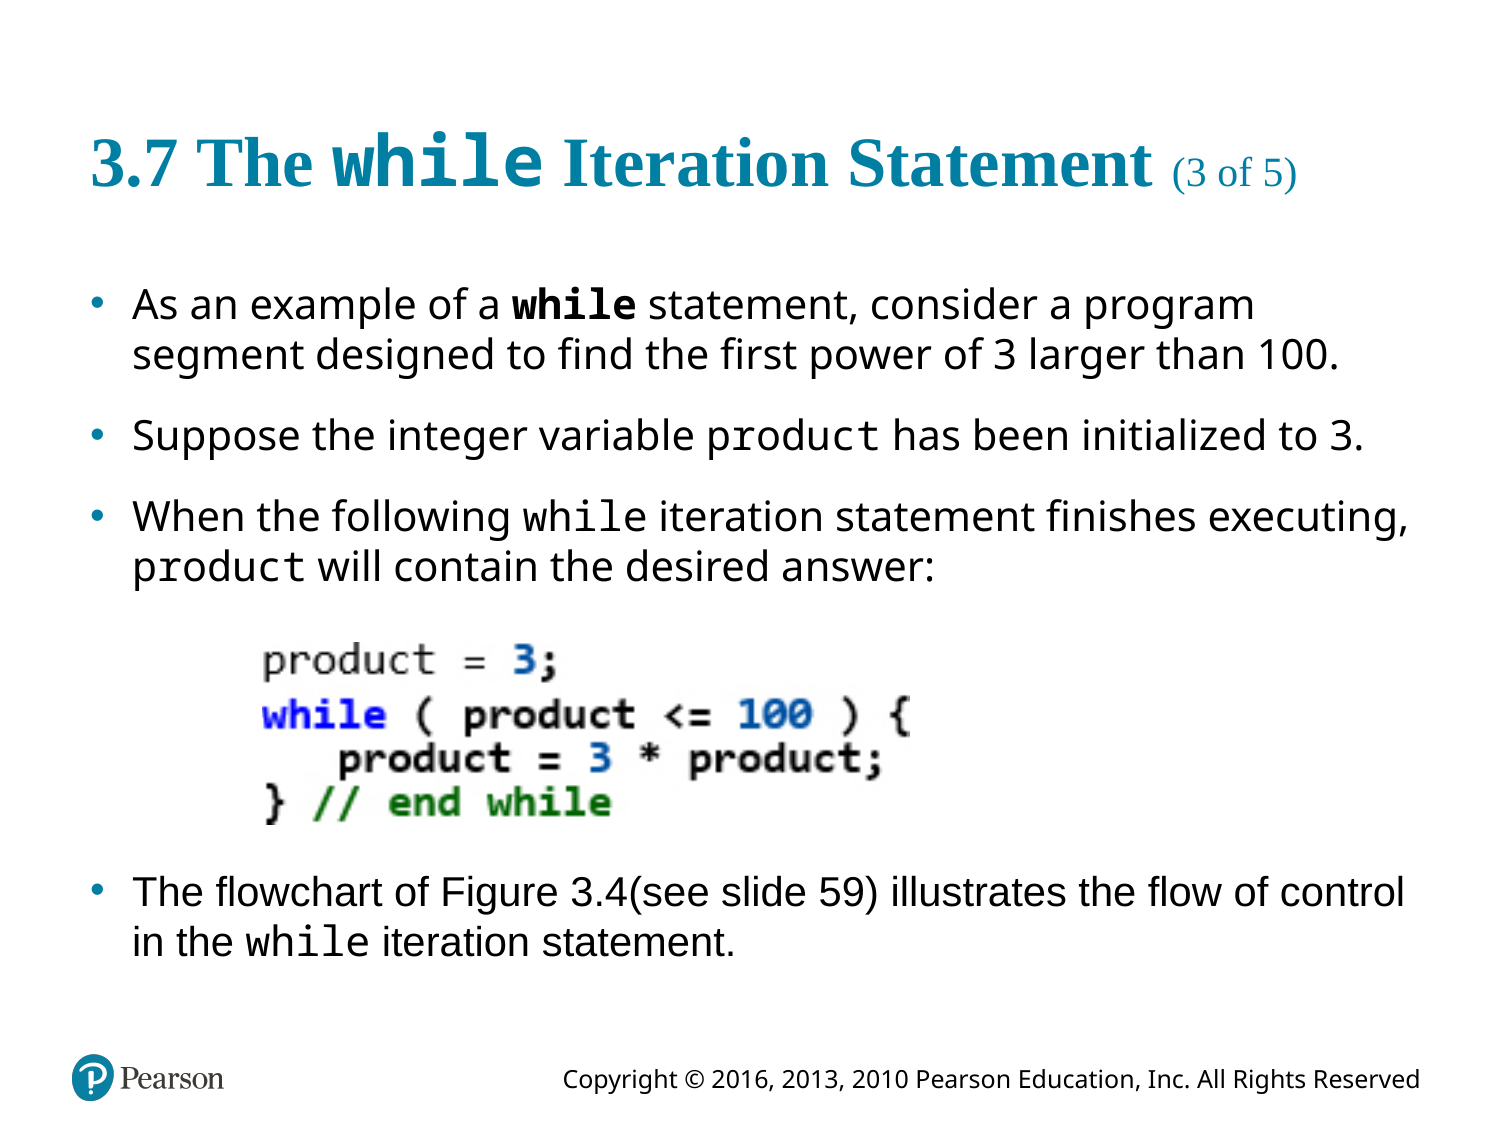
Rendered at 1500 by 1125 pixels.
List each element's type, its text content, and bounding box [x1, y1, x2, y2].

title 3.7 The while Iteration Statement (3 of 5) [75, 35, 1425, 216]
picture [72, 1054, 88, 1070]
picture [261, 642, 911, 825]
list The flowchart of Figure 3.4(see slide 59) illustrates the flow of control in the while iteration statement. [75, 849, 1425, 965]
picture [98, 1054, 224, 1101]
list As an example of a while statement, consider a program segment designed to find the first power of 3 larger than 100. Suppose the integer variable product has been initialized to 3. When the following while iteration statement finishes executing, product will contain the desired answer: [75, 262, 1425, 849]
picture [72, 1087, 83, 1101]
picture [80, 1063, 106, 1088]
